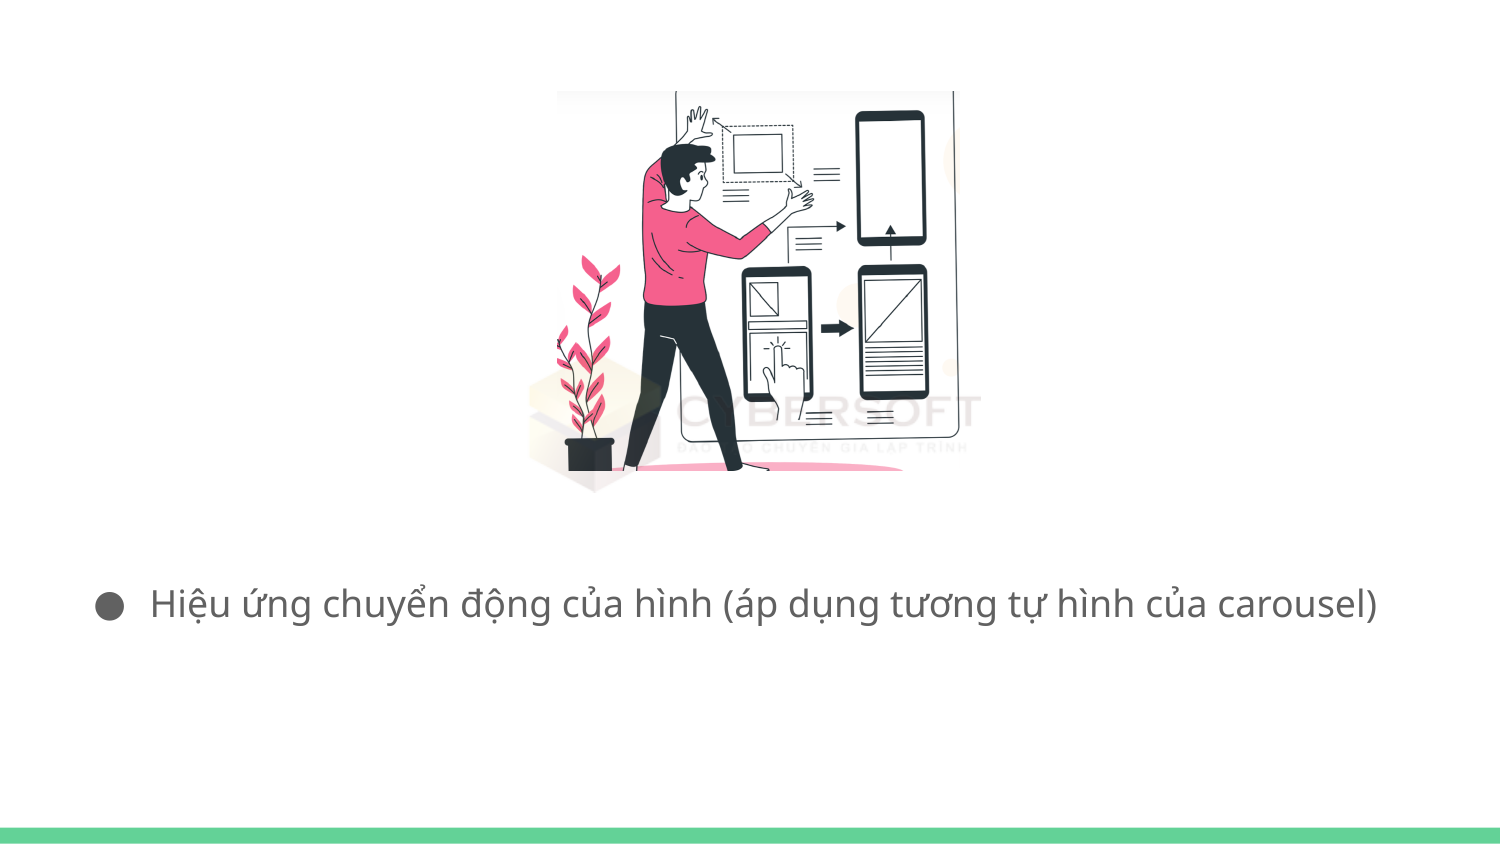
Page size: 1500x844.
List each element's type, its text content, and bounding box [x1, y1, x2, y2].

list Hiệu ứng chuyển động của hình (áp dụng tương tự hình của carousel) [59, 558, 1458, 688]
picture [519, 91, 981, 493]
